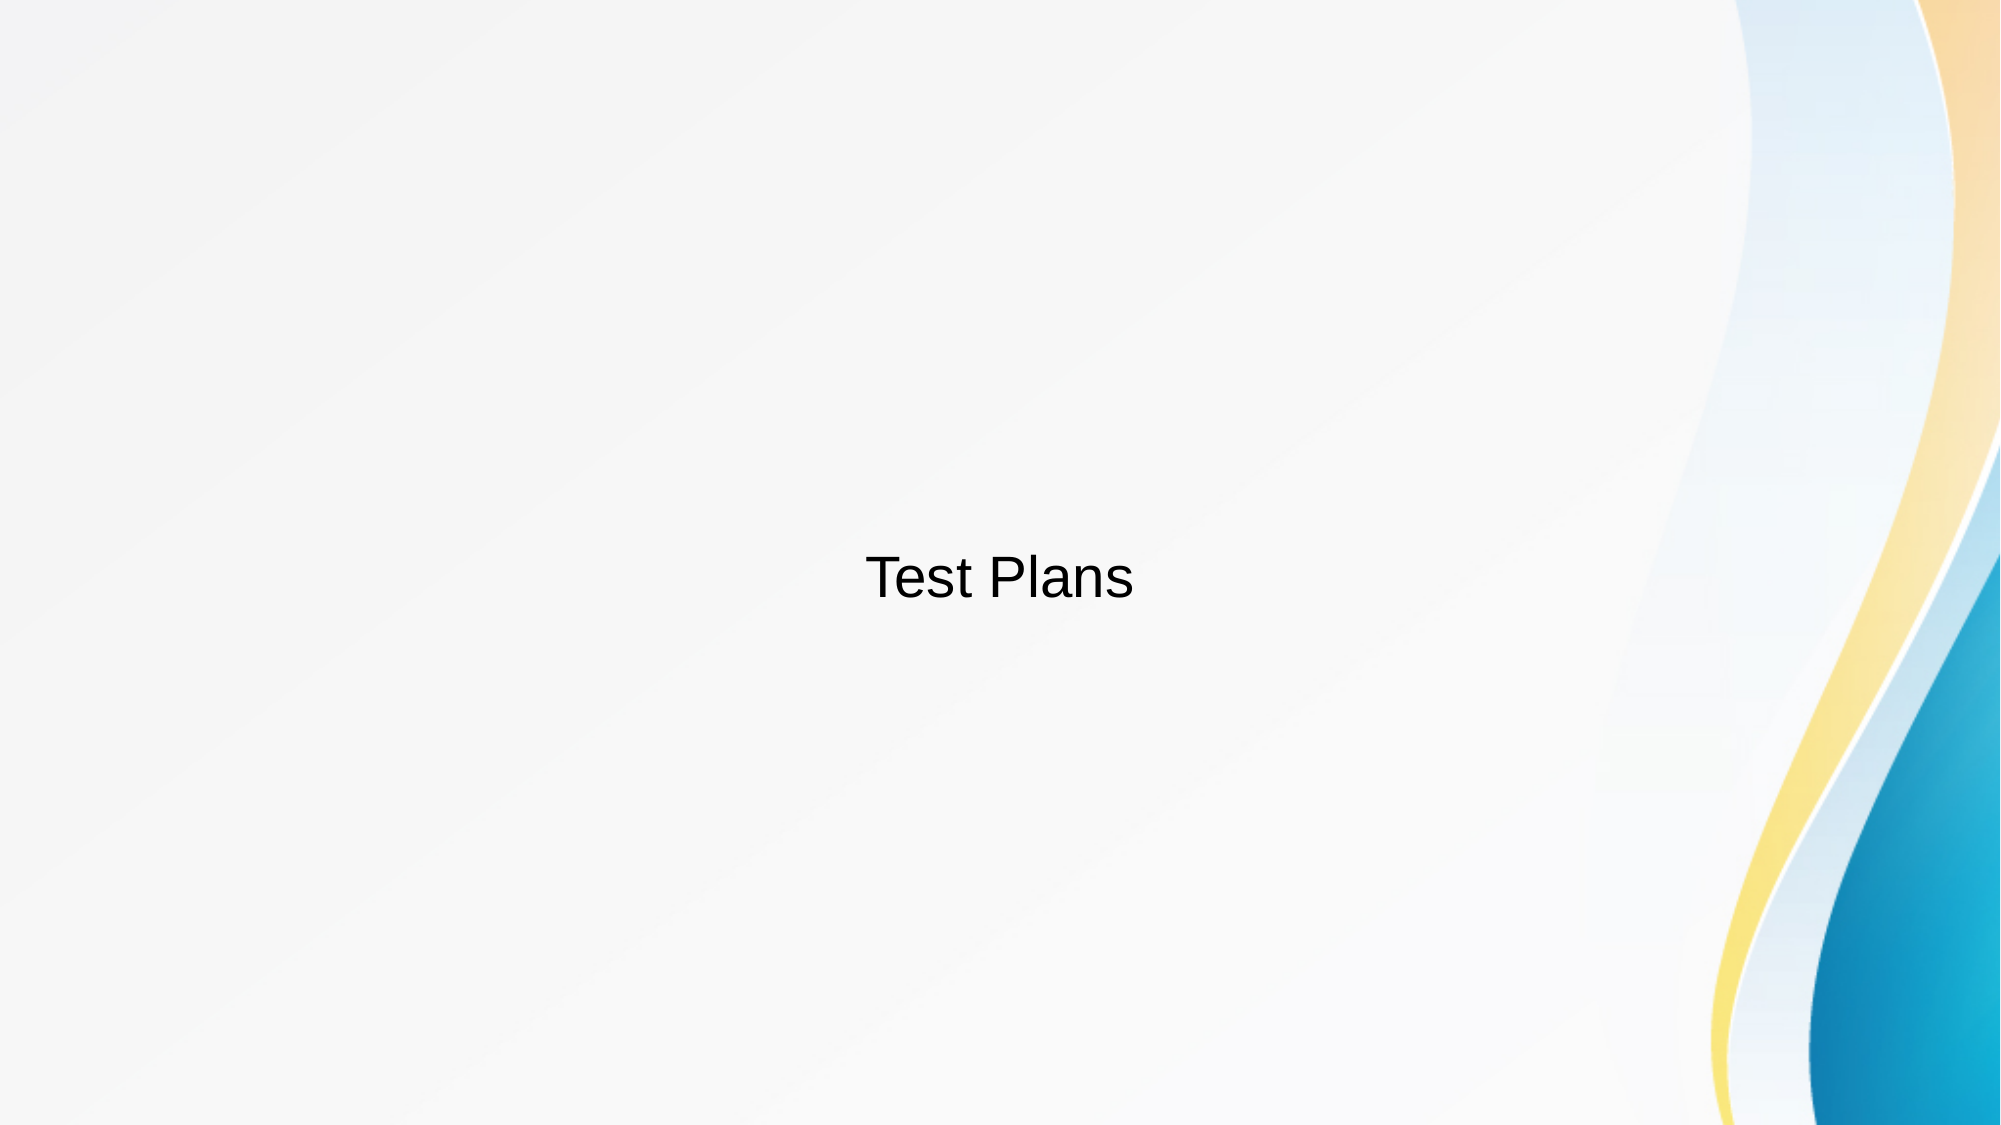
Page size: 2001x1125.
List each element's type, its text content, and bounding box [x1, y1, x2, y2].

text_box Test Plans [518, 532, 1482, 617]
picture [0, 0, 2001, 1125]
